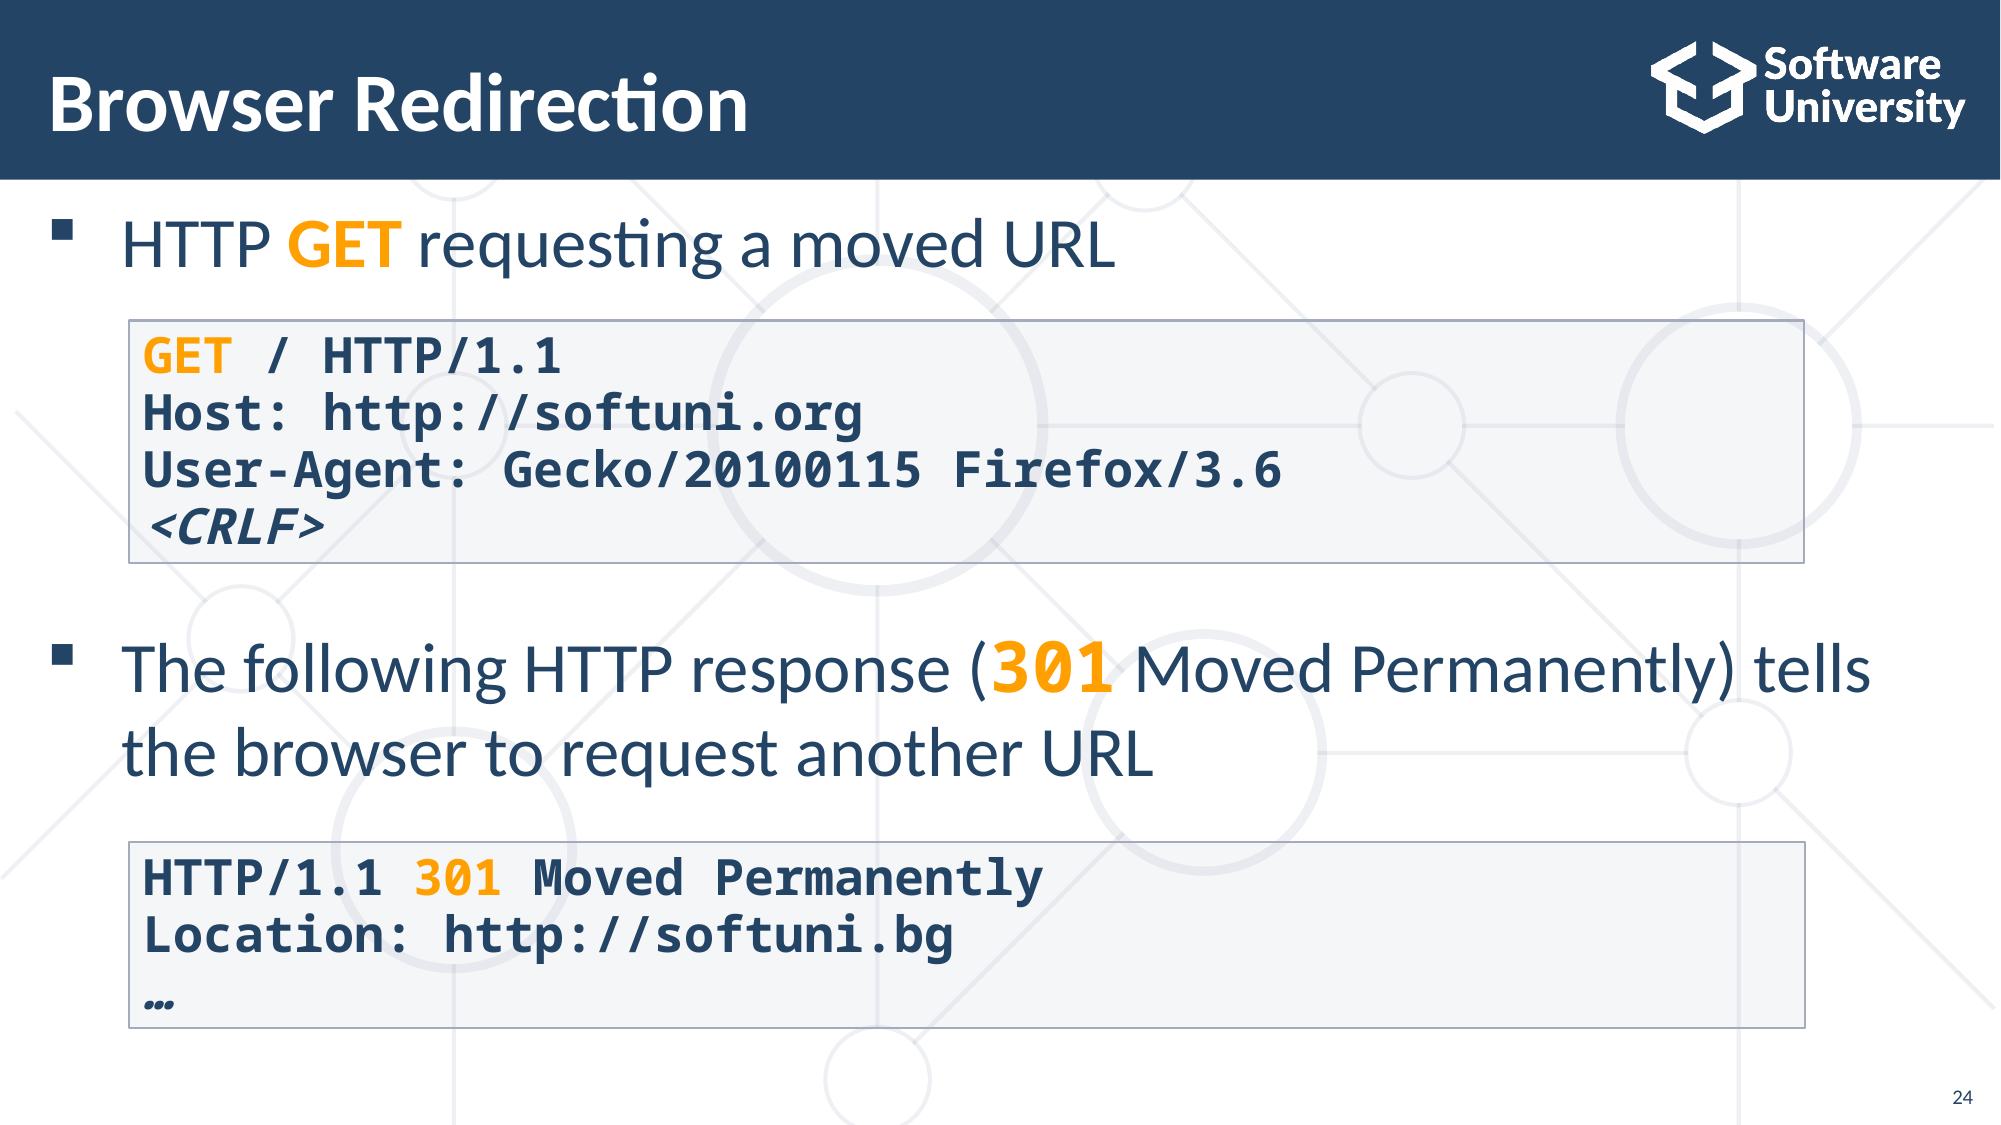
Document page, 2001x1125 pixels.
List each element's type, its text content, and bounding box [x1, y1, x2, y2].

text_box HTTP GET requesting a moved URL The following HTTP response (301 Moved Permanently) tells the browser to request another URL [31, 188, 1968, 1103]
text_box HTTP/1.1 301 Moved Permanently Location: http://softuni.bg … [129, 842, 1805, 1028]
slide_number 24 [1927, 1067, 1989, 1117]
title Browser Redirection [31, 6, 1603, 189]
picture [1651, 41, 1966, 134]
text_box GET / HTTP/1.1 Host: http://softuni.org User-Agent: Gecko/20100115 Firefox/3.6 <CRLF> [128, 320, 1805, 564]
